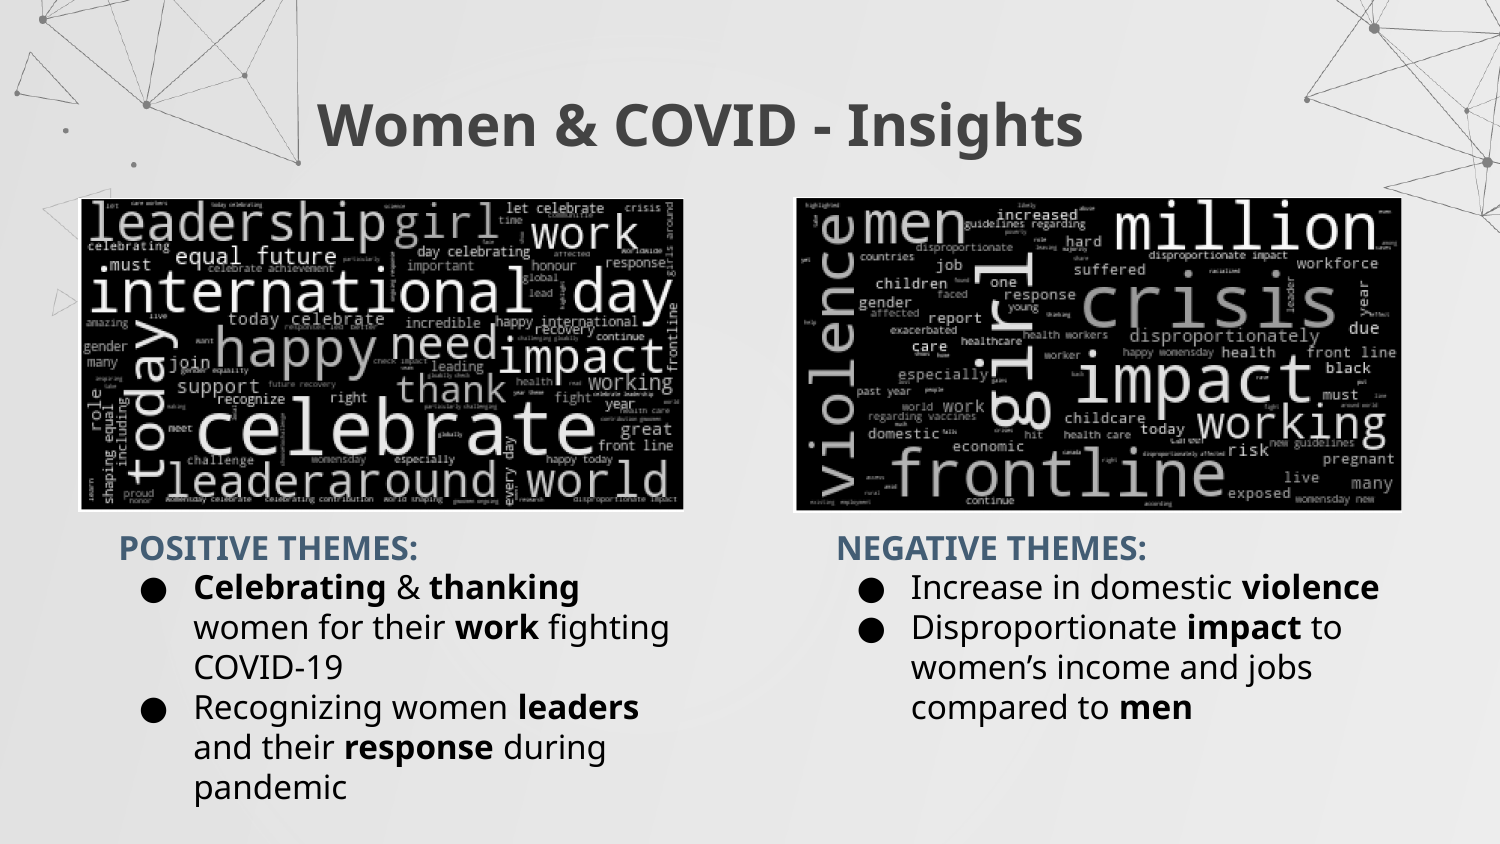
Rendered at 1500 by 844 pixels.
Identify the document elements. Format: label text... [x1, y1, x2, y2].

picture [0, 0, 1500, 844]
subtitle NEGATIVE THEMES: Increase in domestic violence Disproportionate impact to women’s income and jobs compared to men [820, 511, 1427, 763]
title Women & COVID - Insights [302, 73, 1255, 198]
subtitle POSITIVE THEMES: Celebrating & thanking women for their work fighting COVID-19 Recognizing women leaders and their response during pandemic [103, 511, 709, 763]
